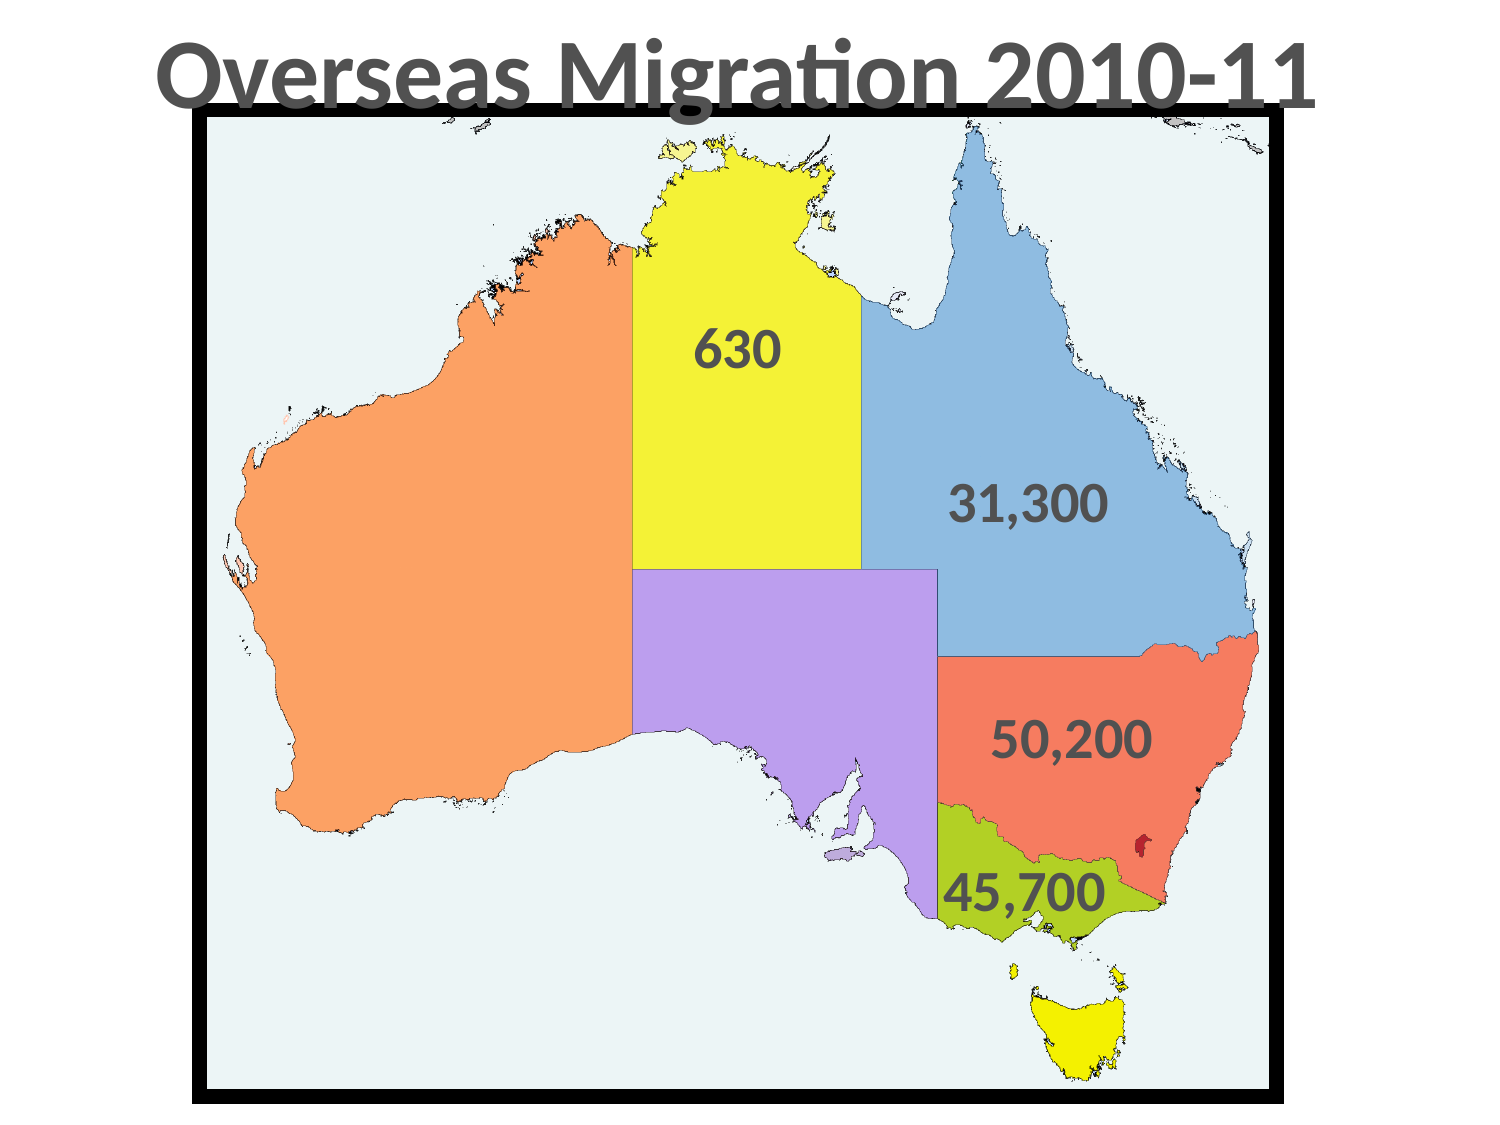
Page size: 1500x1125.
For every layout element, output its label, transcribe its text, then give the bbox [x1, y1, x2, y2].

picture [206, 117, 1270, 1090]
text_box Overseas Migration 2010-11 [133, 1, 1343, 138]
